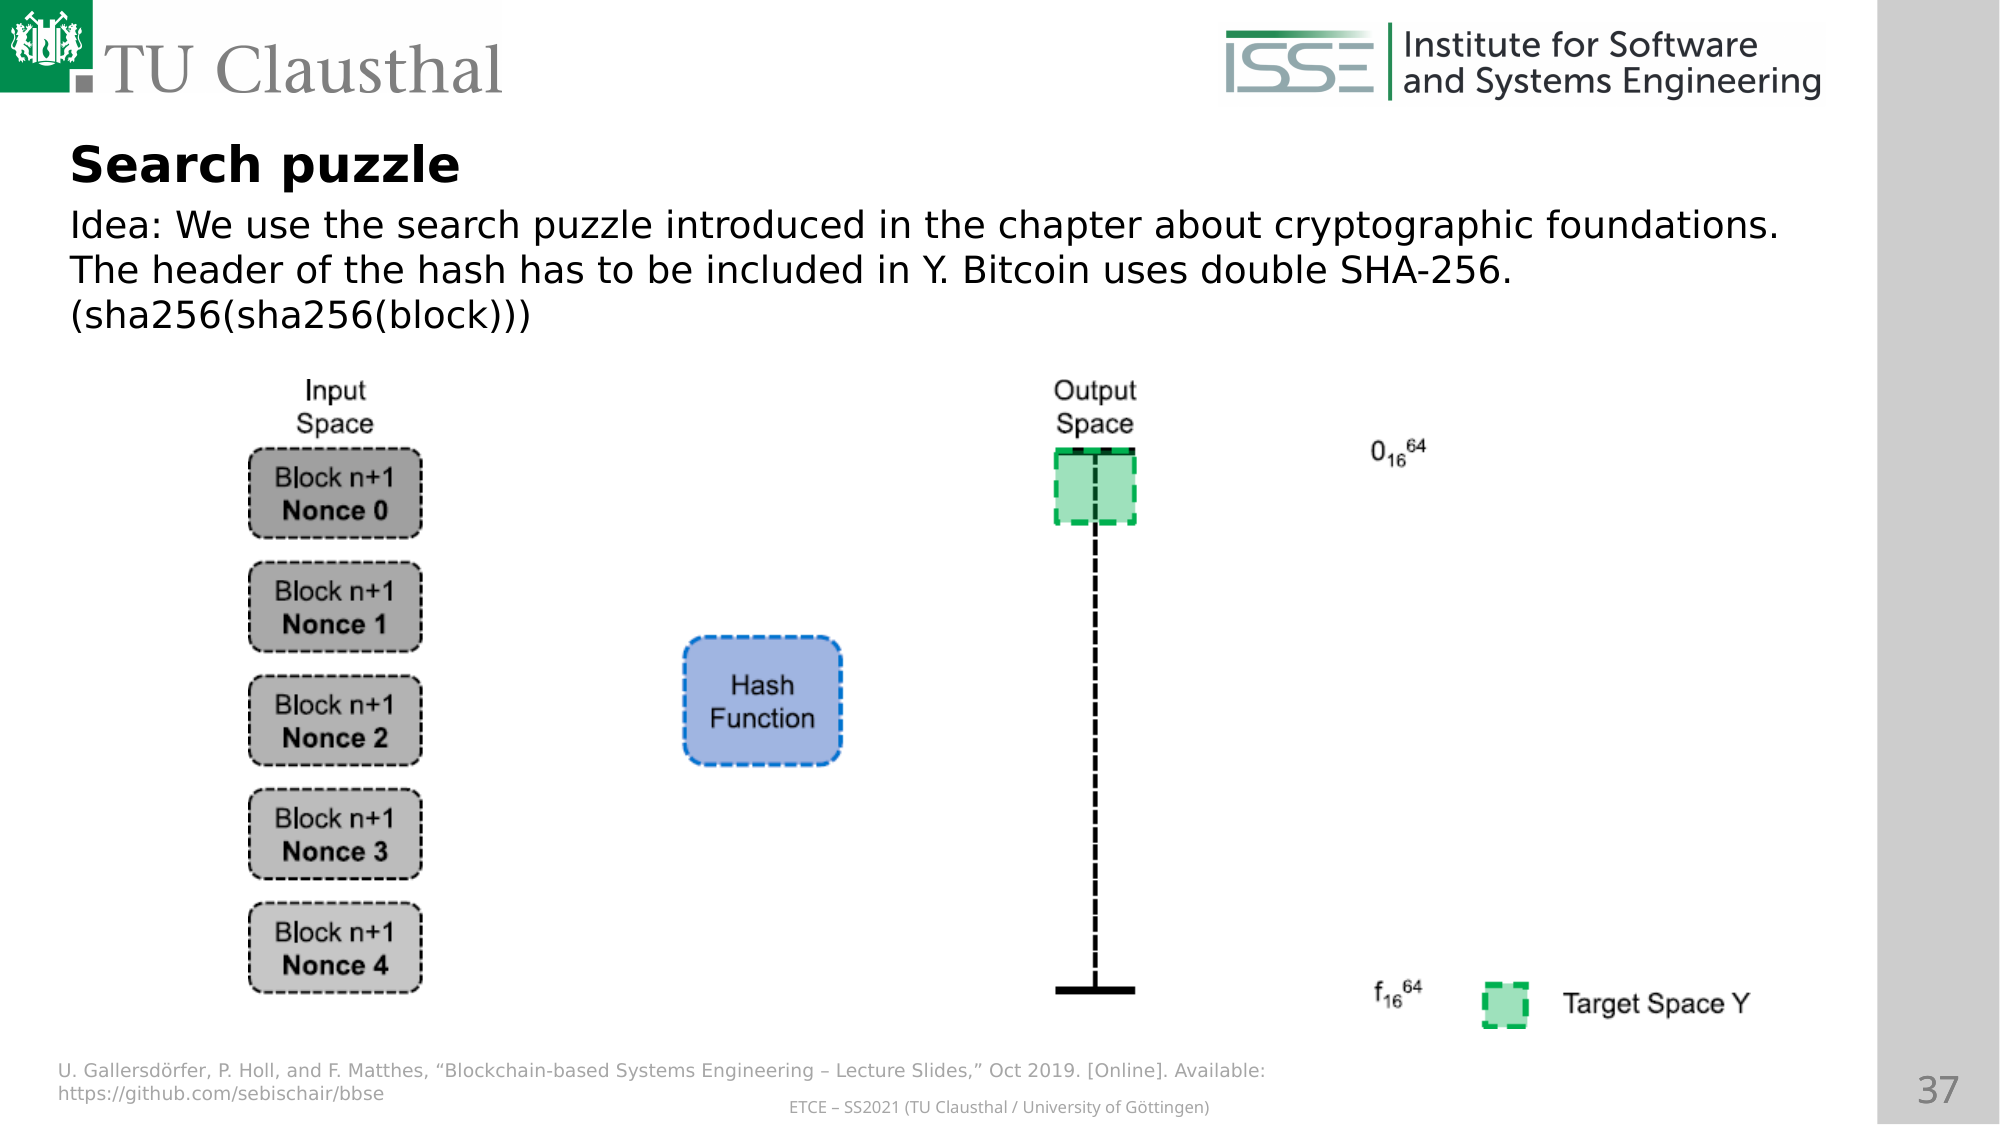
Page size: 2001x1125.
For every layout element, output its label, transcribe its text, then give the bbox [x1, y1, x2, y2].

text_box ETCE – SS2021 (TU Clausthal / University of Göttingen) [0, 1089, 2000, 1125]
text_box Search puzzle [54, 125, 1819, 208]
text_box U. Gallersdörfer, P. Holl, and F. Matthes, “Blockchain-based Systems Engineering – Lecture Slides,” Oct 2019. [Online]. Available: https://github.com/sebischair/bbse [43, 1051, 1521, 1112]
picture [0, 0, 502, 93]
text_box Idea: We use the search puzzle introduced in the chapter about cryptographic foundations. The header of the hash has to be included in Y. Bitcoin uses double SHA-256. (sha256(sha256(block))) [54, 208, 1819, 330]
picture [248, 378, 1751, 1029]
picture [1218, 22, 1826, 107]
